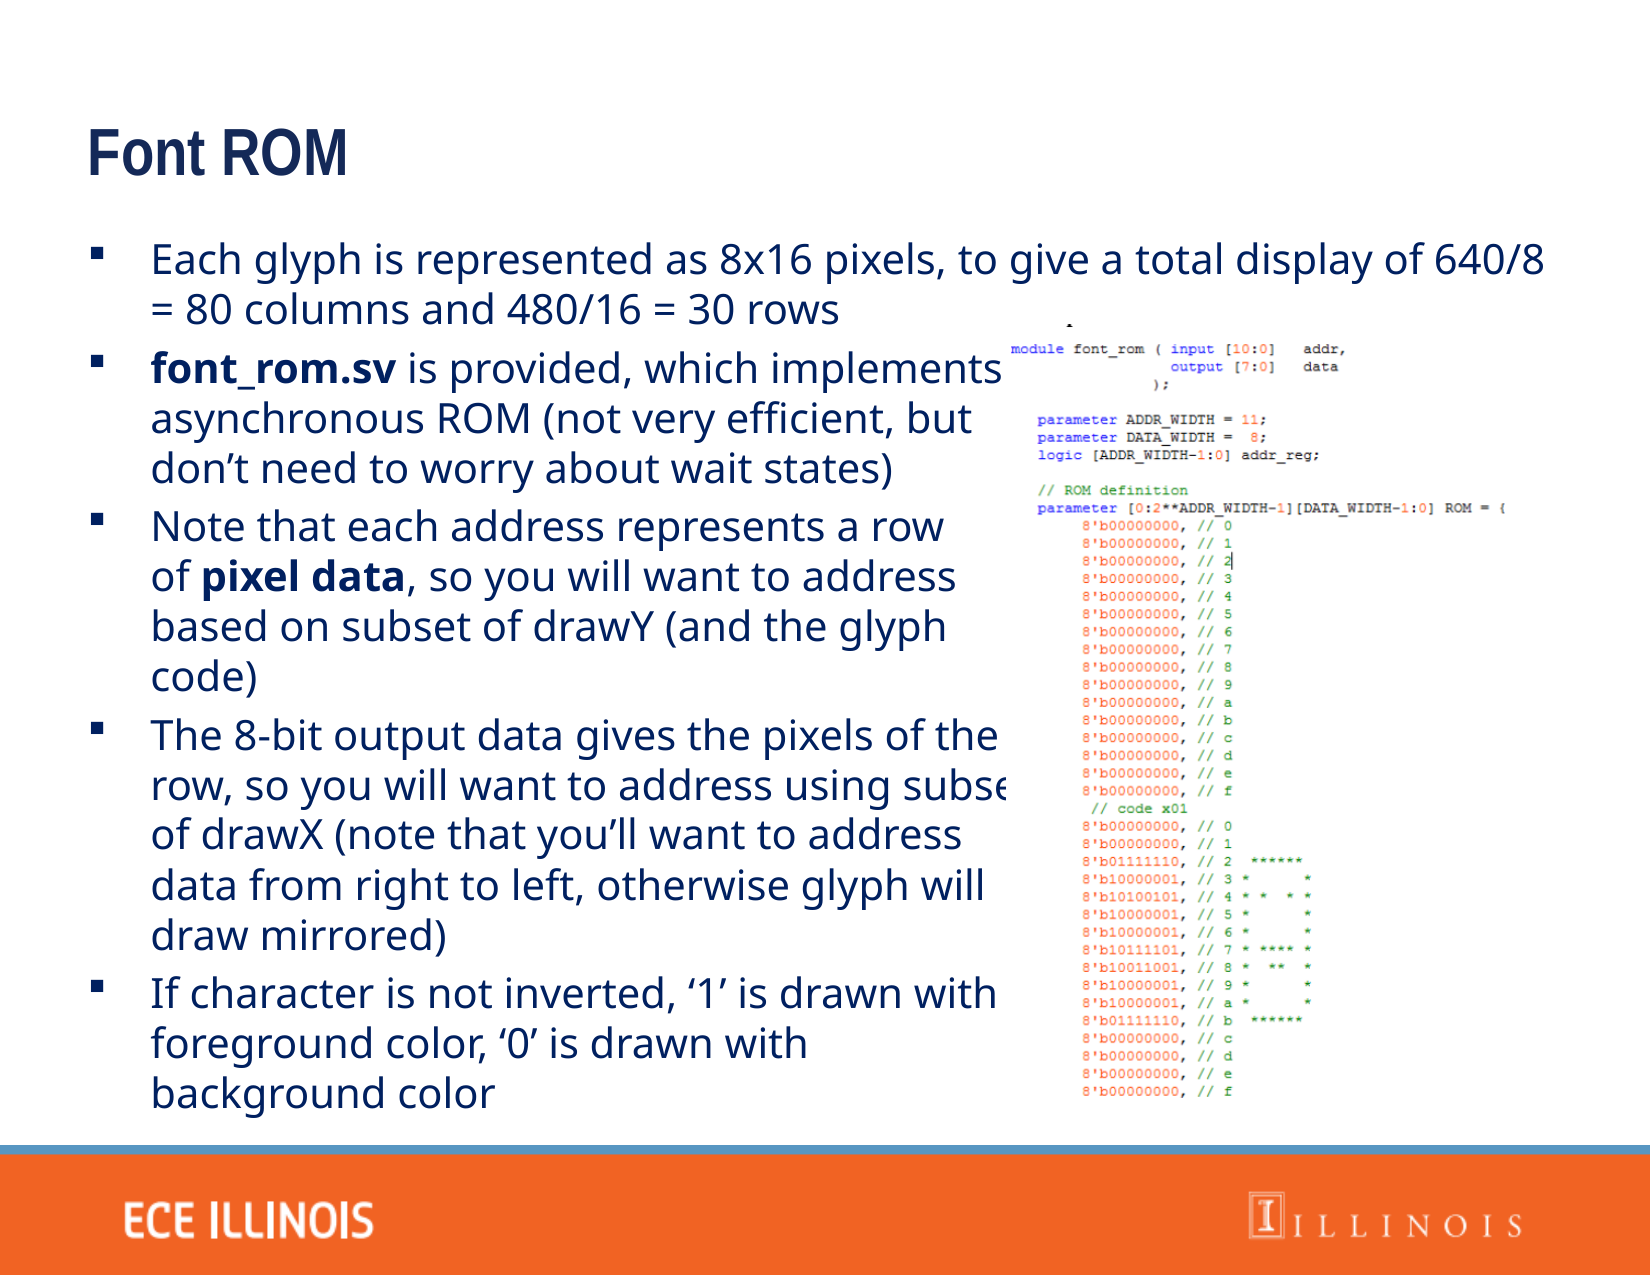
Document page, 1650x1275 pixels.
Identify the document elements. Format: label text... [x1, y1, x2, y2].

list Font ROM [72, 101, 1263, 224]
picture [1006, 324, 1520, 1111]
list Each glyph is represented as 8x16 pixels, to give a total display of 640/8 = 80 columns and 480/16 = 30 rows font_rom.sv is provided, which implements asynchronous ROM (not very efficient, but don’t need to worry about wait states) Note that each address represents a row of pixel data, so you will want to address based on subset of drawY (and the glyph code) The 8-bit output data gives the pixels of the row, so you will want to address using subset of drawX (note that you’ll want to address data from right to left, otherwise glyph will draw mirrored) If character is not inverted, ‘1’ is drawn with foreground color, ‘0’ is drawn with background color [72, 225, 1590, 1018]
